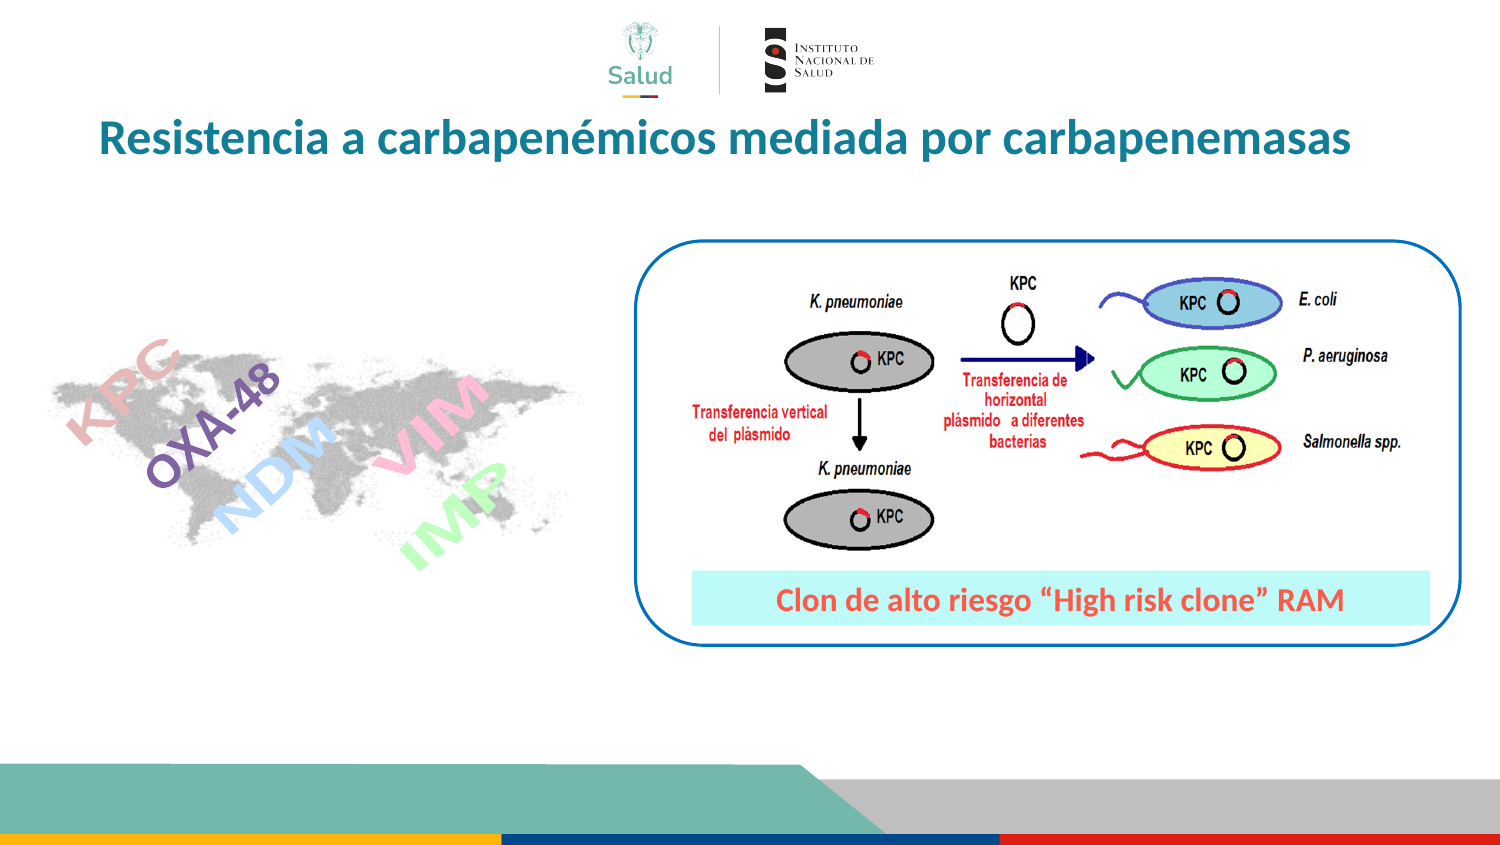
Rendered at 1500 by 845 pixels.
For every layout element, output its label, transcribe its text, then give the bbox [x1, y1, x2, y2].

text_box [635, 240, 1461, 646]
text_box Resistencia a carbapenémicos mediada por carbapenemasas [12, 97, 1439, 217]
picture [608, 22, 874, 97]
picture [0, 834, 1500, 845]
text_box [14, 300, 608, 599]
